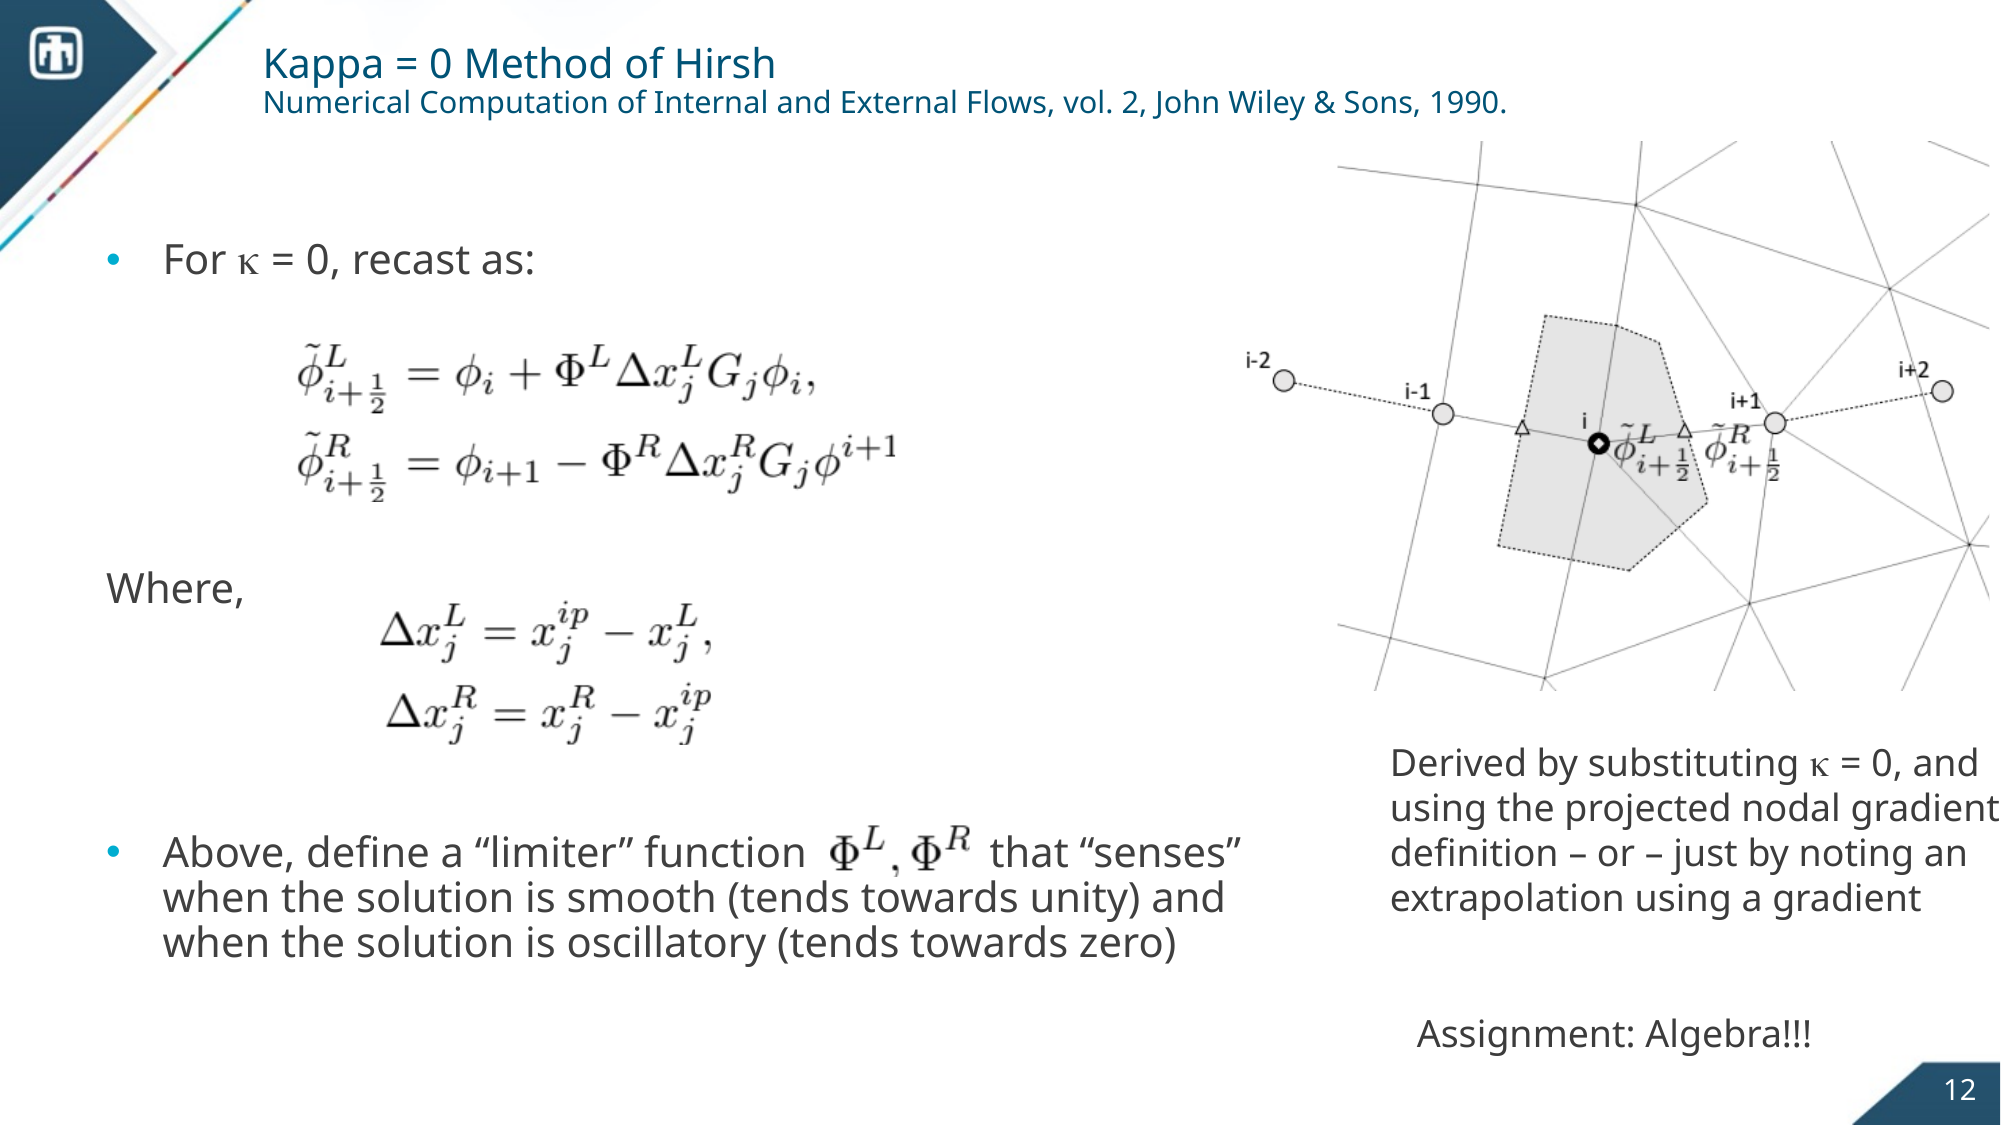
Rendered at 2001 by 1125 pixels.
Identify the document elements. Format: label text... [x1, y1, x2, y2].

picture [0, 0, 2001, 1125]
slide_number 12 [1919, 1061, 2000, 1122]
list For k = 0, recast as: Where, Above, define a “limiter” function that “senses” when the solution is smooth (tends towards unity) and when the solution is oscillatory (tends towards zero) [106, 231, 1289, 1083]
title Kappa = 0 Method of Hirsh Numerical Computation of Internal and External Flows, vol. 2, John Wiley & Sons, 1990. [262, 42, 1919, 170]
